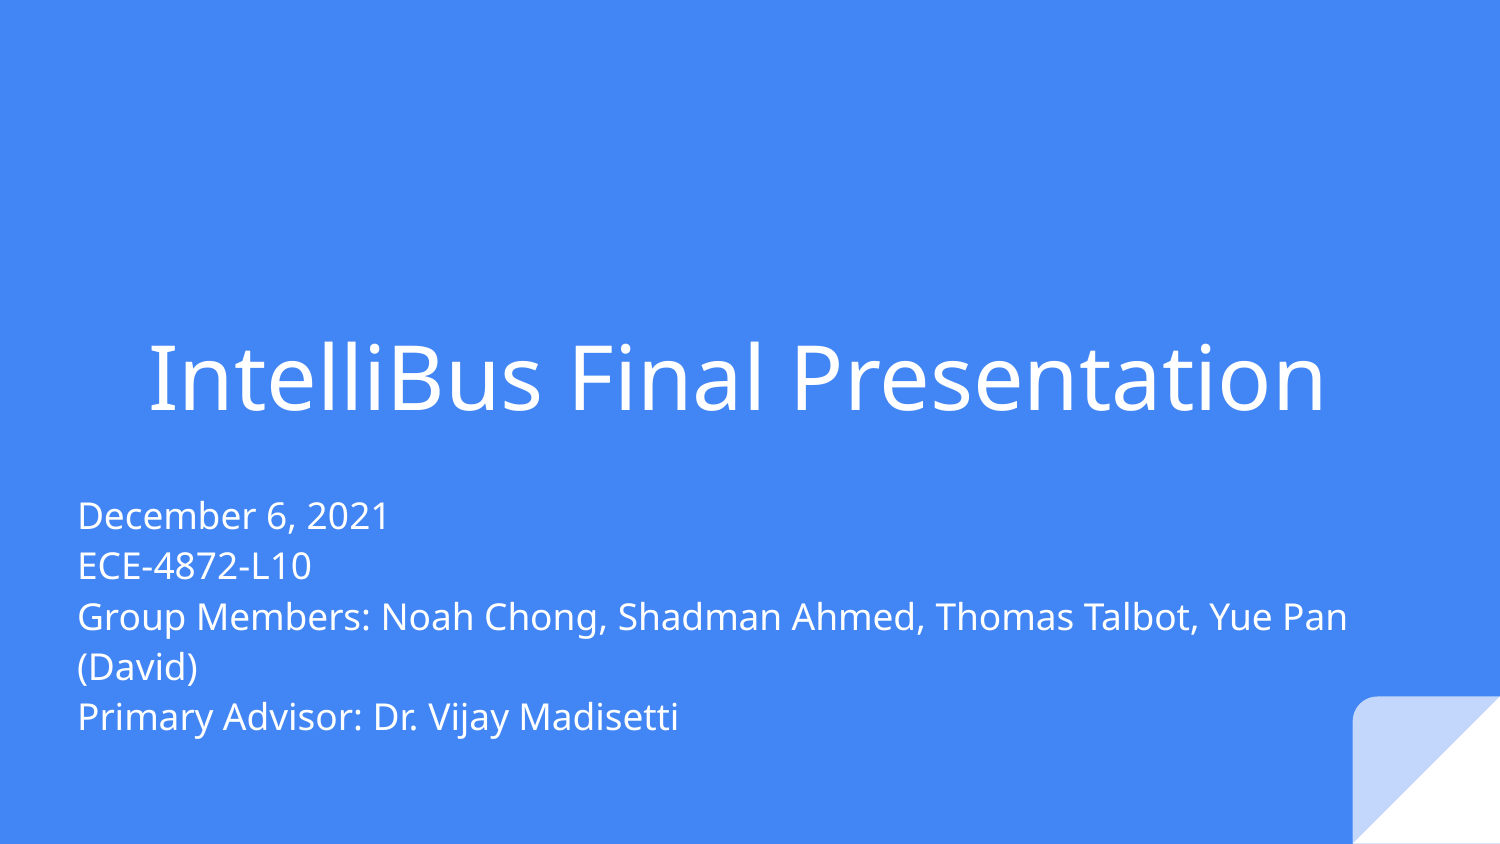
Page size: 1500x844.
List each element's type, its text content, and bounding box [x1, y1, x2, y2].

title IntelliBus Final Presentation [64, 298, 1413, 452]
subtitle December 6, 2021 ECE-4872-L10 Group Members: Noah Chong, Shadman Ahmed, Thomas Talbot, Yue Pan (David) Primary Advisor: Dr. Vijay Madisetti [62, 475, 1438, 810]
